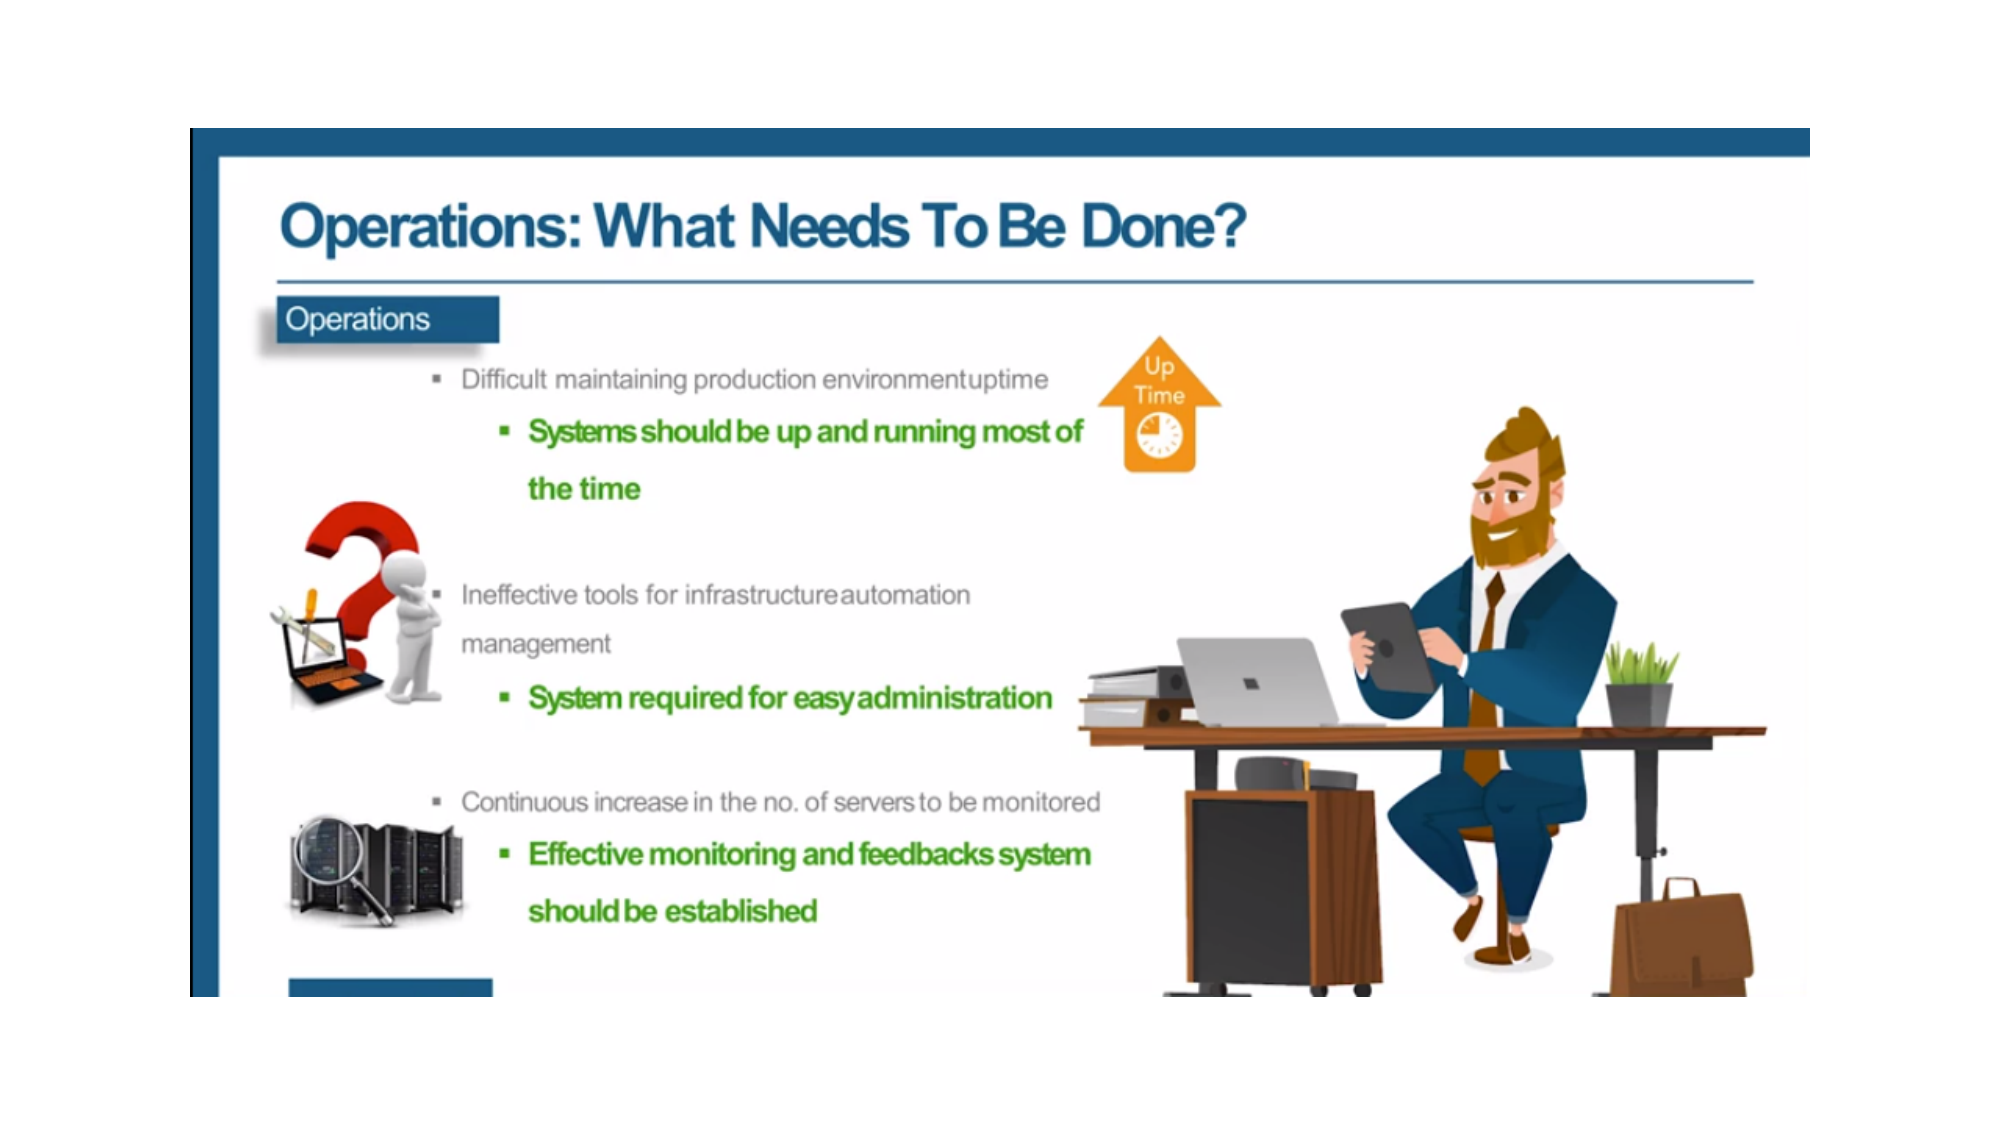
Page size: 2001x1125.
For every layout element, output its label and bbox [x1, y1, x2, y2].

picture [190, 128, 1810, 997]
